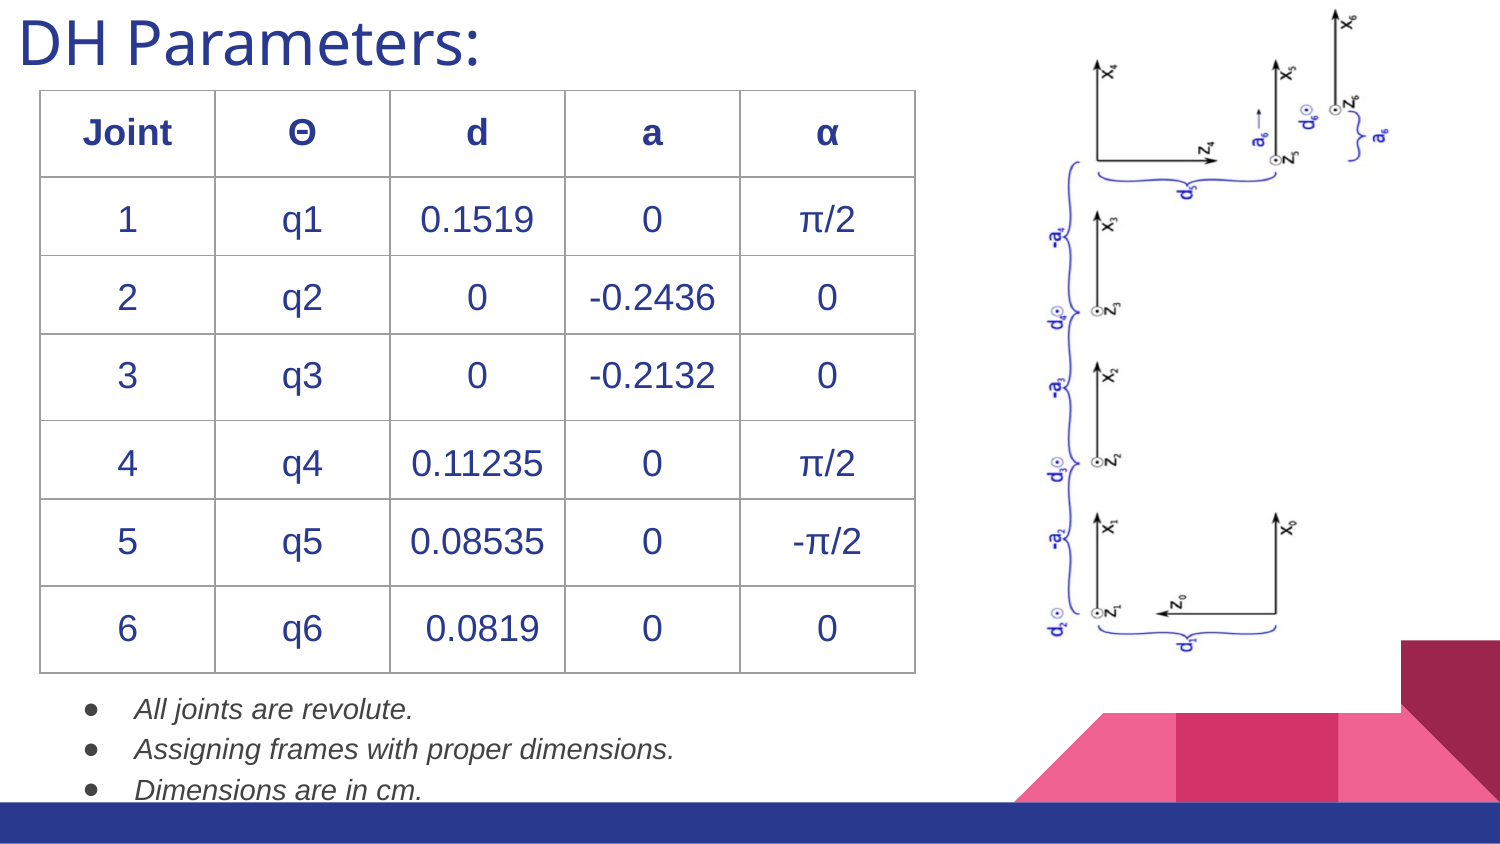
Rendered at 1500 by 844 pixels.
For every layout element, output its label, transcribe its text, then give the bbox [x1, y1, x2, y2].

table_cell q2 [216, 256, 389, 333]
table_header α [741, 91, 914, 176]
table_cell 0 [566, 421, 739, 498]
table_header Θ [216, 91, 389, 176]
table_cell 3 [41, 335, 214, 420]
table_cell 2 [41, 256, 214, 333]
table_cell 1 [41, 178, 214, 255]
table_cell 5 [41, 500, 214, 585]
table_cell 0 [741, 256, 830, 333]
table_cell -0.2132 [566, 335, 739, 420]
table_cell q6 [216, 587, 389, 670]
table_cell q5 [216, 500, 389, 585]
table_cell 0.11235 [391, 421, 564, 498]
table_cell 0 [741, 335, 830, 420]
table_cell 0 [391, 256, 564, 333]
table_cell 0 [566, 500, 739, 585]
table_cell π/2 [741, 178, 830, 255]
table_header d [391, 91, 564, 176]
table_cell 0.0819 [391, 587, 564, 670]
table_cell q1 [216, 178, 389, 255]
table_cell 0.1519 [391, 178, 564, 255]
table_cell 0 [566, 587, 739, 670]
table_cell π/2 [741, 421, 830, 498]
table_cell 0.08535 [391, 500, 564, 585]
table_cell -π/2 [741, 500, 914, 585]
table_cell 0 [391, 335, 564, 420]
picture [835, 1, 1500, 712]
table_header Joint [41, 91, 214, 176]
table_cell -0.2436 [566, 256, 739, 333]
text_box All joints are revolute. Assigning frames with proper dimensions. Dimensions are in cm. [44, 670, 1434, 832]
title DH Parameters: [2, 0, 1401, 82]
table_cell 0 [741, 587, 914, 670]
table_cell q3 [216, 335, 389, 420]
table_cell 6 [41, 587, 214, 672]
table_cell 4 [41, 421, 214, 498]
table_header a [566, 91, 739, 176]
table_cell q4 [216, 421, 389, 498]
table_cell 0 [566, 178, 739, 255]
